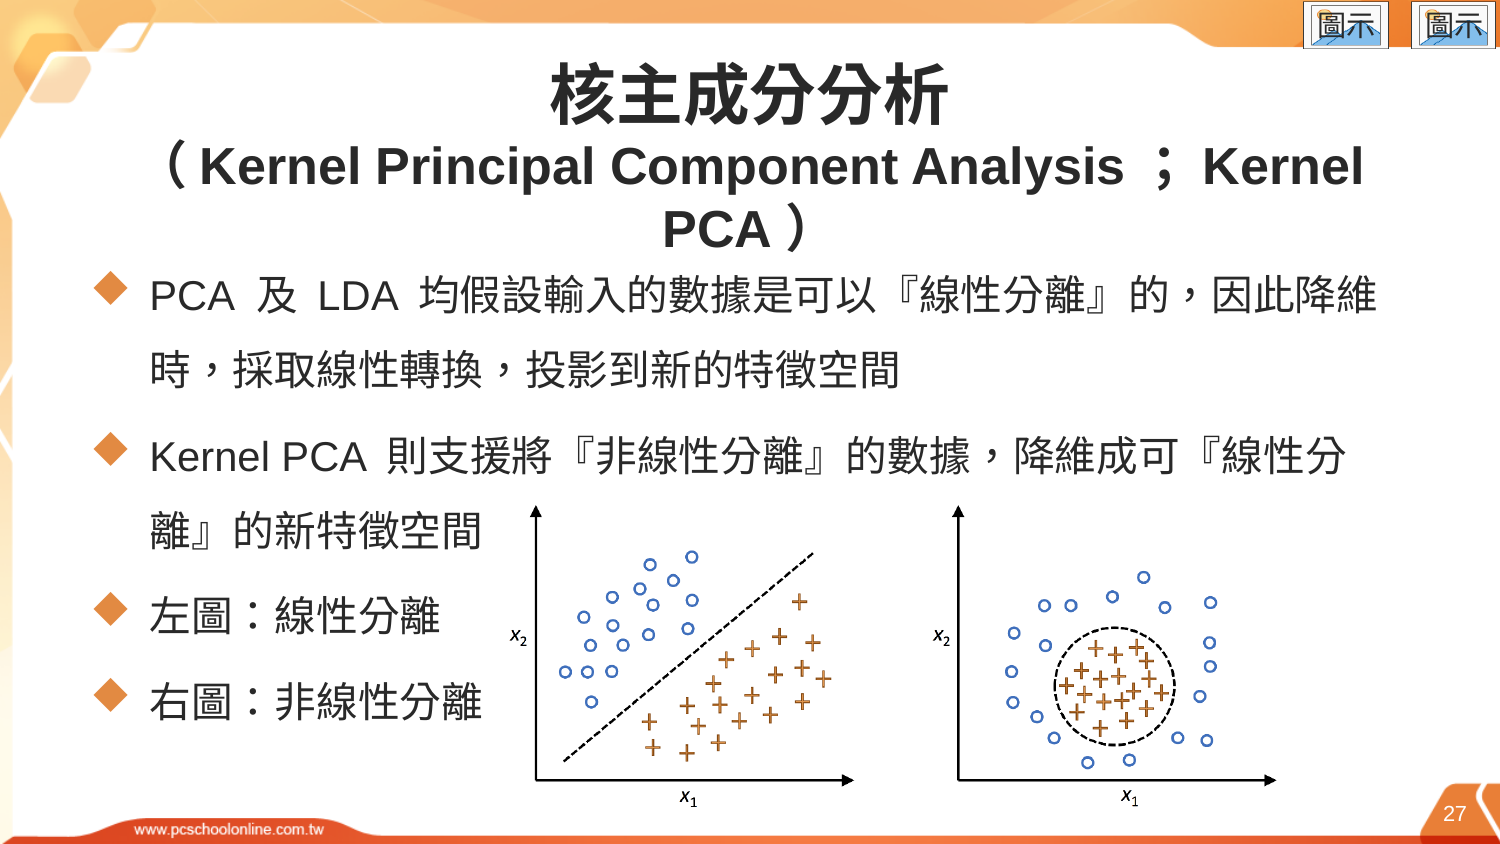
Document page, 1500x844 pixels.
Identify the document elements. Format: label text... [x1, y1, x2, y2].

slide_number 27 [1422, 790, 1488, 836]
picture [0, 0, 1500, 844]
title 核主成分分析 （Kernel Principal Component Analysis；Kernel PCA） [75, 46, 1425, 163]
list PCA 及 LDA 均假設輸入的數據是可以『線性分離』的，因此降維時，採取線性轉換，投影到新的特徵空間 Kernel PCA 則支援將『非線性分離』的數據，降維成可『線性分離』的新特徵空間 左圖：線性分離 右圖：非線性分離 [75, 175, 1425, 789]
